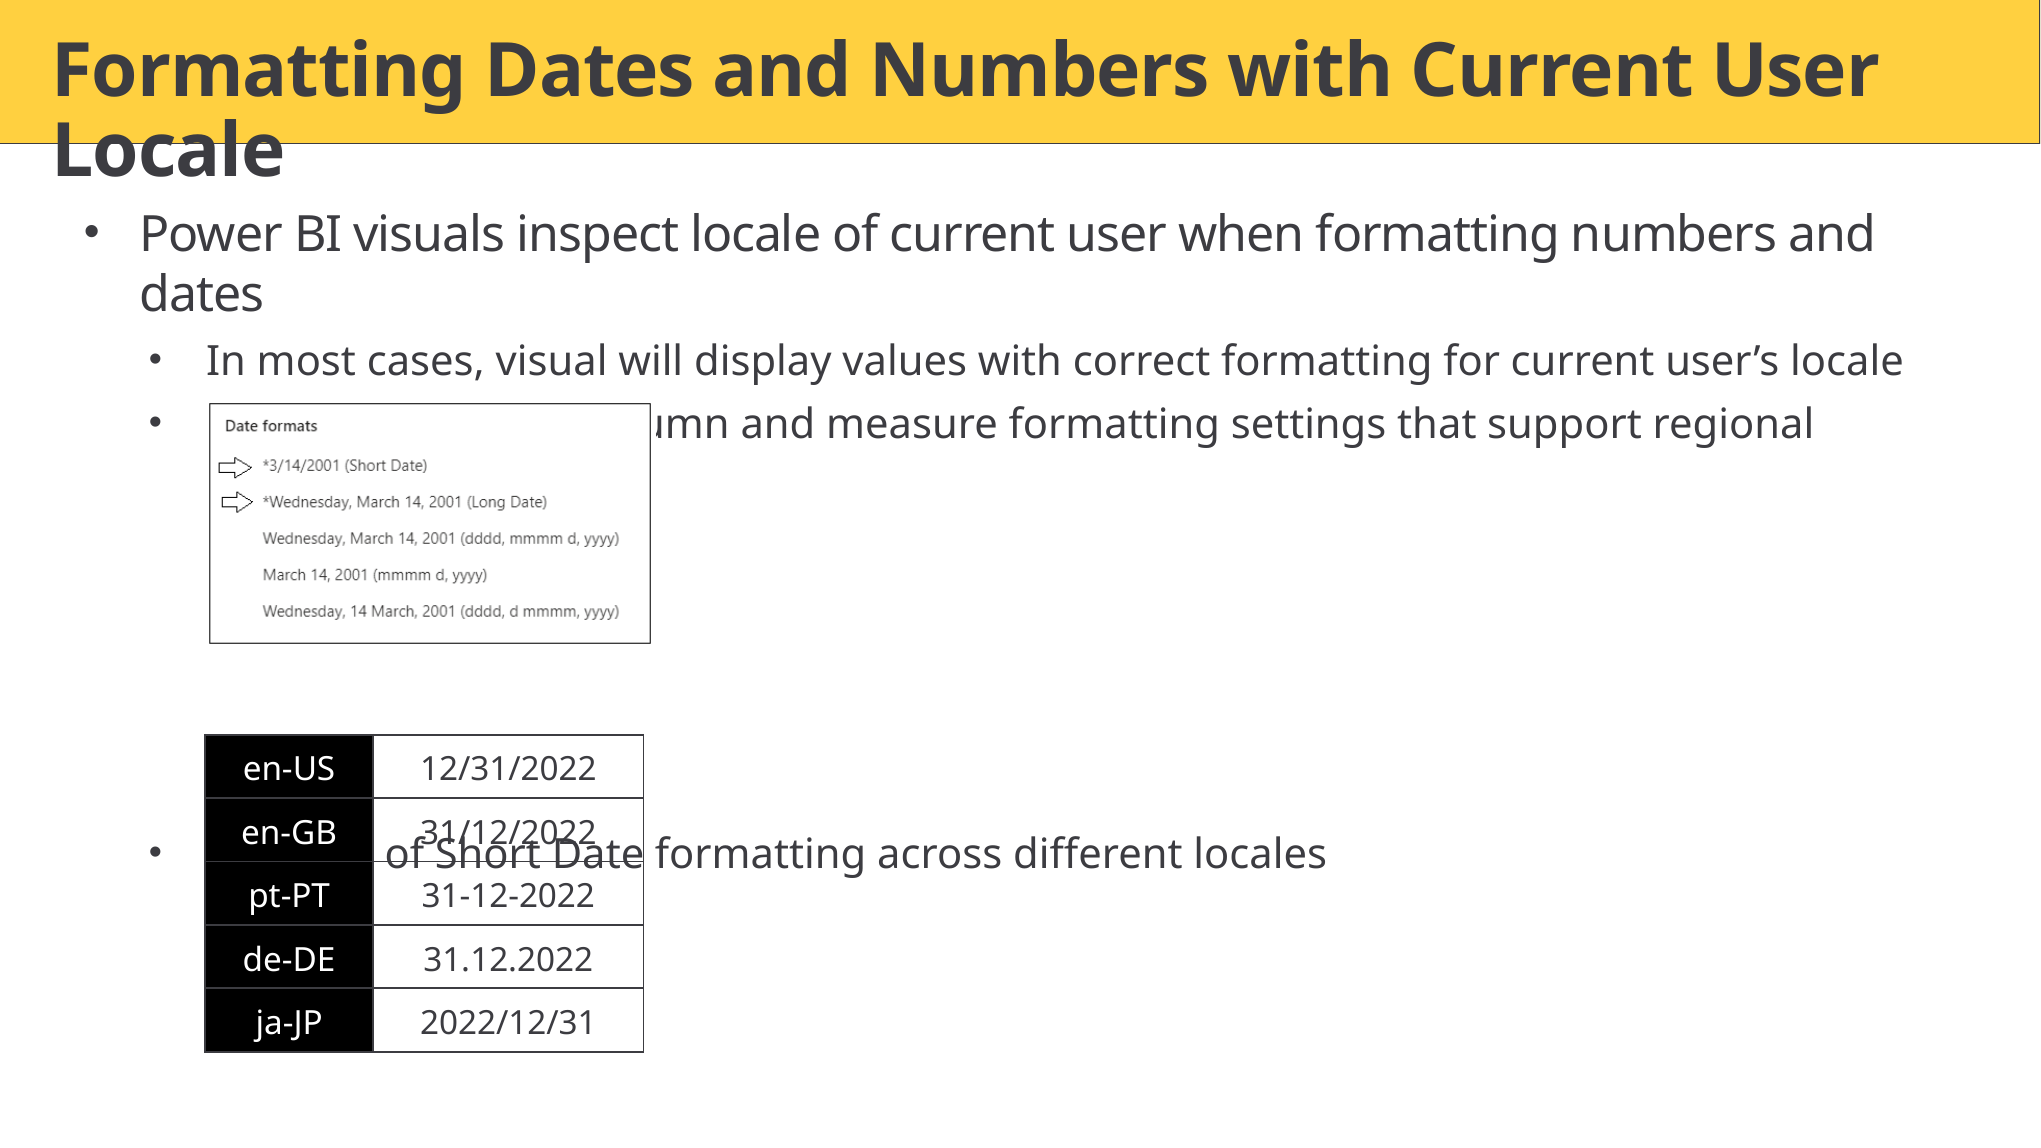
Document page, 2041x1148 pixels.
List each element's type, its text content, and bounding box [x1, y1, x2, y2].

table_header 12/31/2022 [374, 736, 643, 797]
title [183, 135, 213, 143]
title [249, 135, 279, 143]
table_cell 31.12.2022 [374, 926, 643, 987]
table_cell 2022/12/31 [374, 989, 643, 1051]
table_cell 31/12/2022 [374, 799, 643, 861]
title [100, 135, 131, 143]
table_cell de-DE [206, 926, 372, 987]
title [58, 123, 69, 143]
list Power BI visuals inspect locale of current user when formatting numbers and dates In most cases, visual will display values with correct formatting for current user’s locale Make sure you use column and measure formatting settings that support regional formatting Example of Short Date formatting across different locales [83, 201, 1988, 721]
table_cell en-GB [206, 799, 372, 861]
table_header en-US [206, 736, 372, 797]
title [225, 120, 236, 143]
picture [201, 398, 656, 649]
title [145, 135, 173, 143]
title Formatting Dates and Numbers with Current User Locale [51, 31, 1988, 113]
table_cell pt-PT [206, 862, 372, 924]
table_cell 31-12-2022 [374, 862, 643, 924]
table_cell ja-JP [206, 989, 372, 1051]
